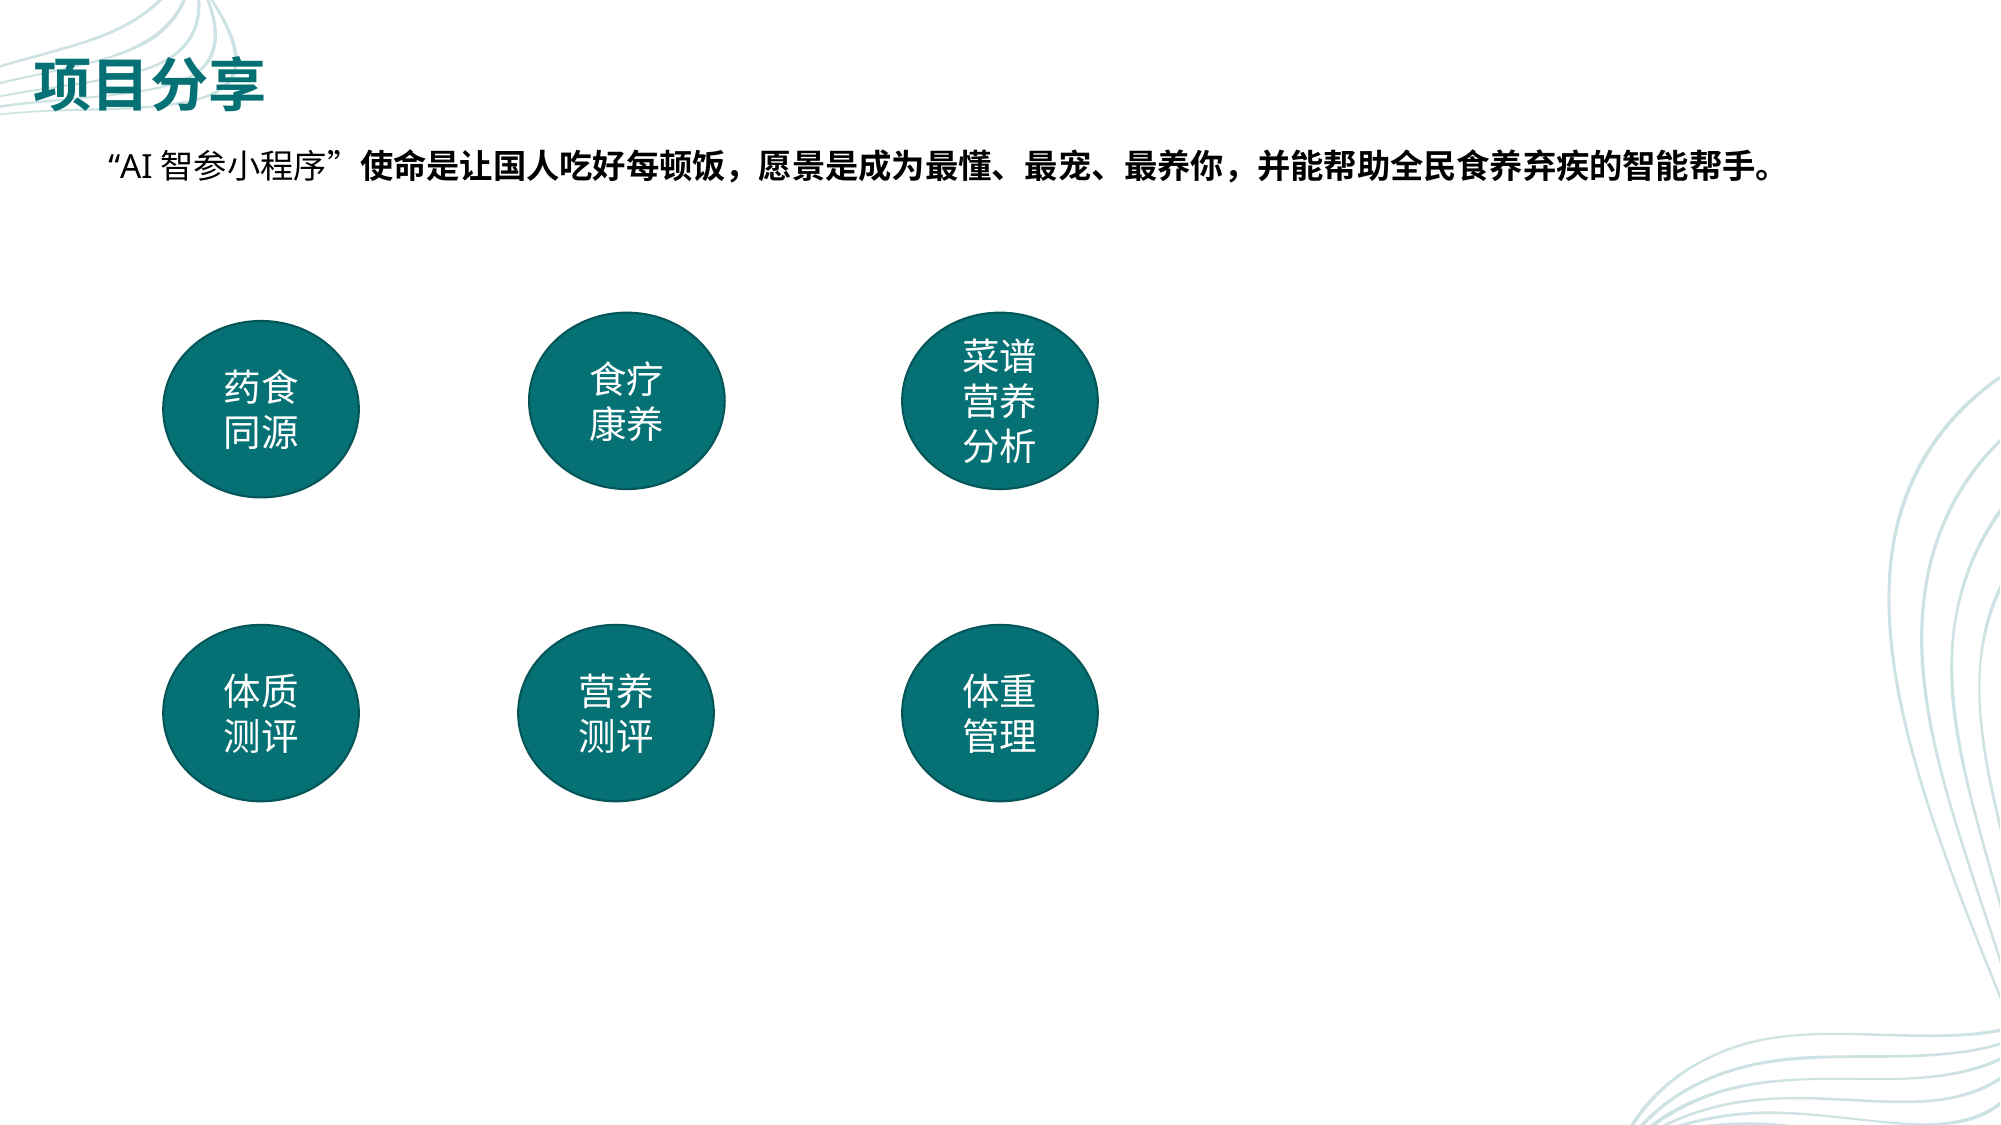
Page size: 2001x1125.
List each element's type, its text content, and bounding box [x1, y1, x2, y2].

text_box 食疗康养 [527, 311, 726, 491]
text_box 营养测评 [517, 623, 715, 803]
text_box 体重管理 [901, 623, 1099, 803]
text_box “AI智参小程序”使命是让国人吃好每顿饭，愿景是成为最懂、最宠、最养你，并能帮助全民食养弃疾的智能帮手。 [93, 138, 1886, 194]
title 项目分享 [33, 20, 1806, 119]
text_box 药食同源 [162, 319, 360, 499]
text_box 体质测评 [162, 623, 360, 803]
text_box 菜谱营养分析 [901, 311, 1099, 491]
